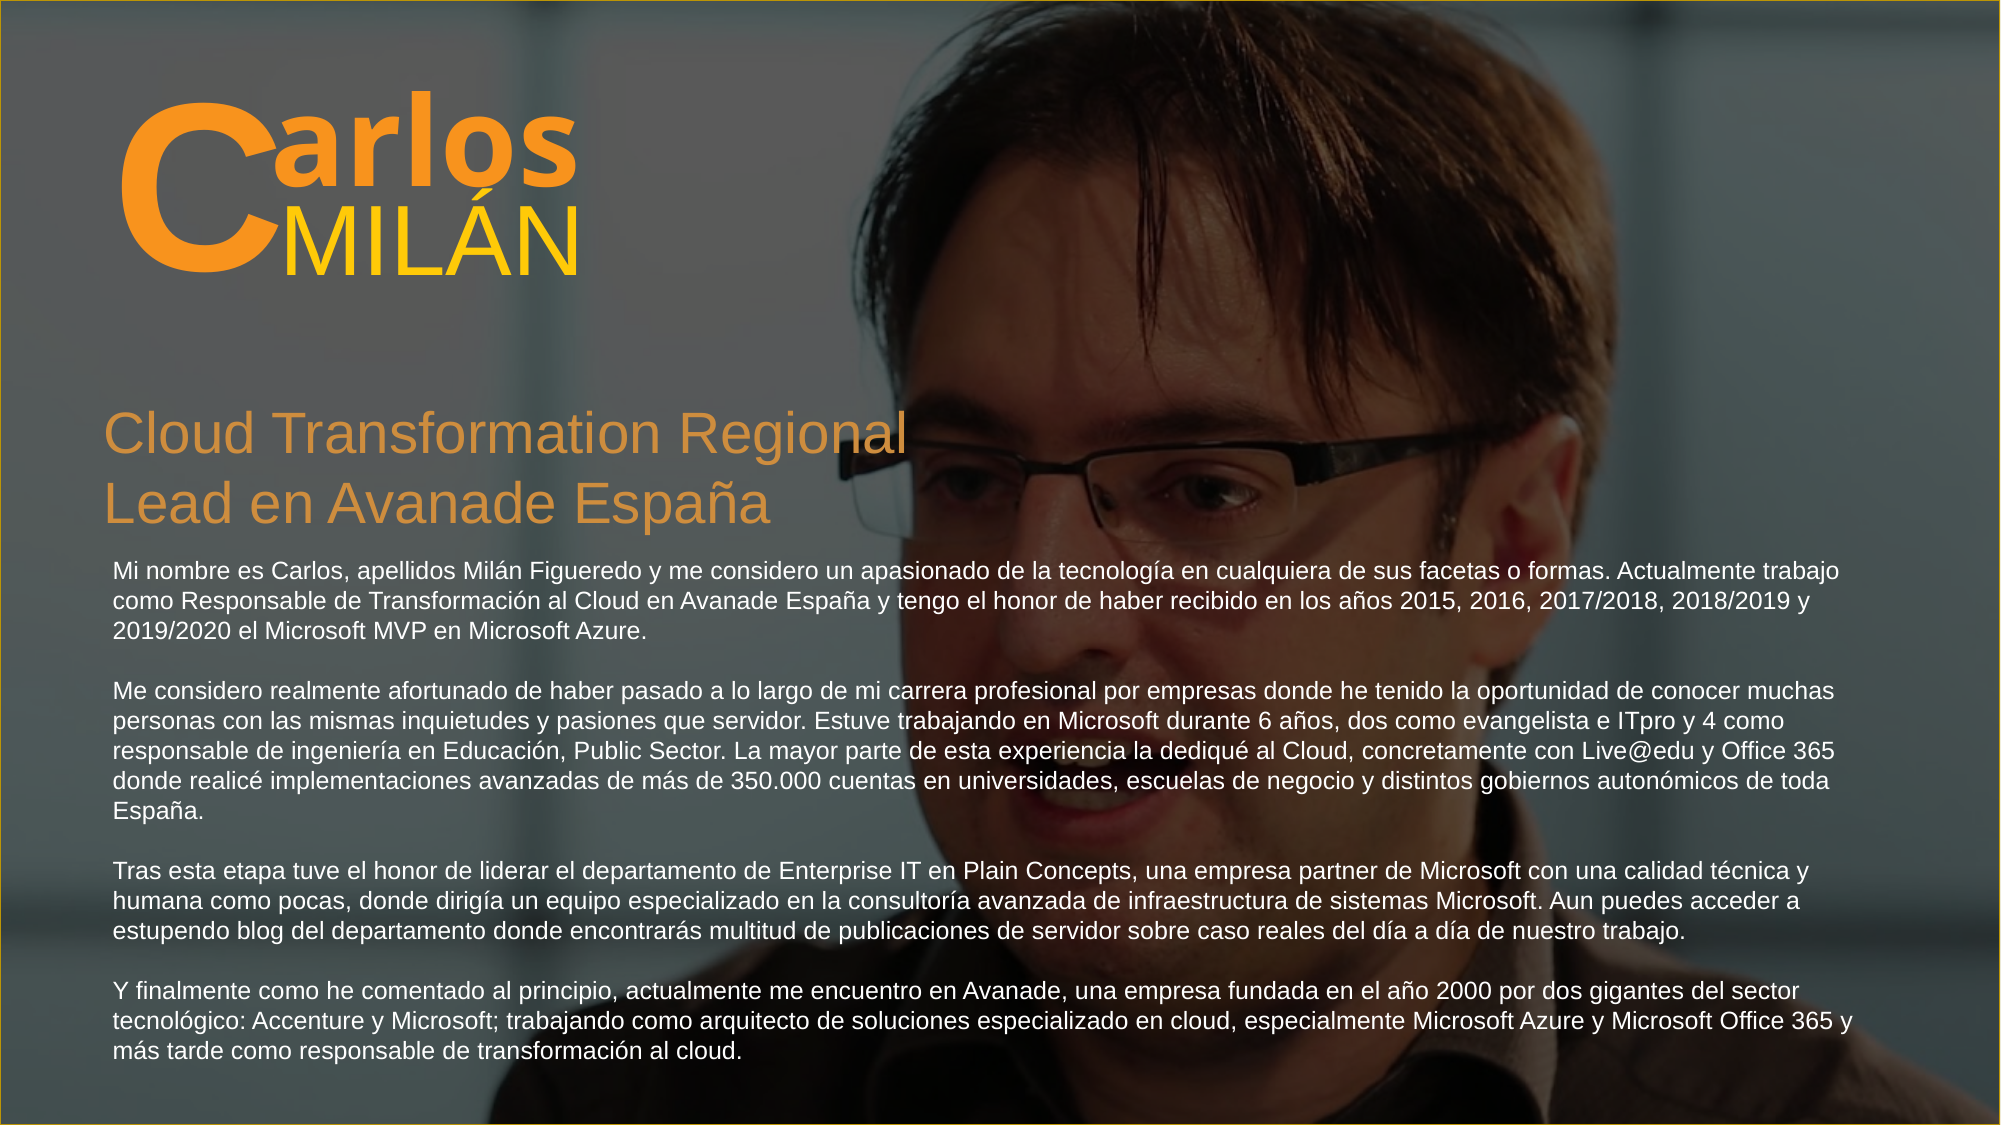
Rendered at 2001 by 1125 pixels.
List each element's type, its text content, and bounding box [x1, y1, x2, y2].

text_box Mi nombre es Carlos, apellidos Milán Figueredo y me considero un apasionado de la tecnología en cualquiera de sus facetas o formas. Actualmente trabajo como Responsable de Transformación al Cloud en Avanade España y tengo el honor de haber recibido en los años 2015, 2016, 2017/2018, 2018/2019 y 2019/2020 el Microsoft MVP en Microsoft Azure. Me considero realmente afortunado de haber pasado a lo largo de mi carrera profesional por empresas donde he tenido la oportunidad de conocer muchas personas con las mismas inquietudes y pasiones que servidor. Estuve trabajando en Microsoft durante 6 años, dos como evangelista e ITpro y 4 como responsable de ingeniería en Educación, Public Sector. La mayor parte de esta experiencia la dediqué al Cloud, concretamente con Live@edu y Office 365 donde realicé implementaciones avanzadas de más de 350.000 cuentas en universidades, escuelas de negocio y distintos gobiernos autonómicos de toda España. Tras esta etapa tuve el honor de liderar el departamento de Enterprise IT en Plain Concepts, una empresa partner de Microsoft con una calidad técnica y humana como pocas, donde dirigía un equipo especializado en la consultoría avanzada de infraestructura de sistemas Microsoft. Aun puedes acceder a estupendo blog del departamento donde encontrarás multitud de publicaciones de servidor sobre caso reales del día a día de nuestro trabajo. Y finalmente como he comentado al principio, actualmente me encuentro en Avanade, una empresa fundada en el año 2000 por dos gigantes del sector tecnológico: Accenture y Microsoft; trabajando como arquitecto de soluciones especializado en cloud, especialmente Microsoft Azure y Microsoft Office 365 y más tarde como responsable de transformación al cloud. [98, 547, 1891, 1072]
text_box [98, 21, 885, 328]
text_box Cloud Transformation Regional Lead en Avanade España [98, 395, 954, 536]
picture [1, 1, 1999, 1124]
